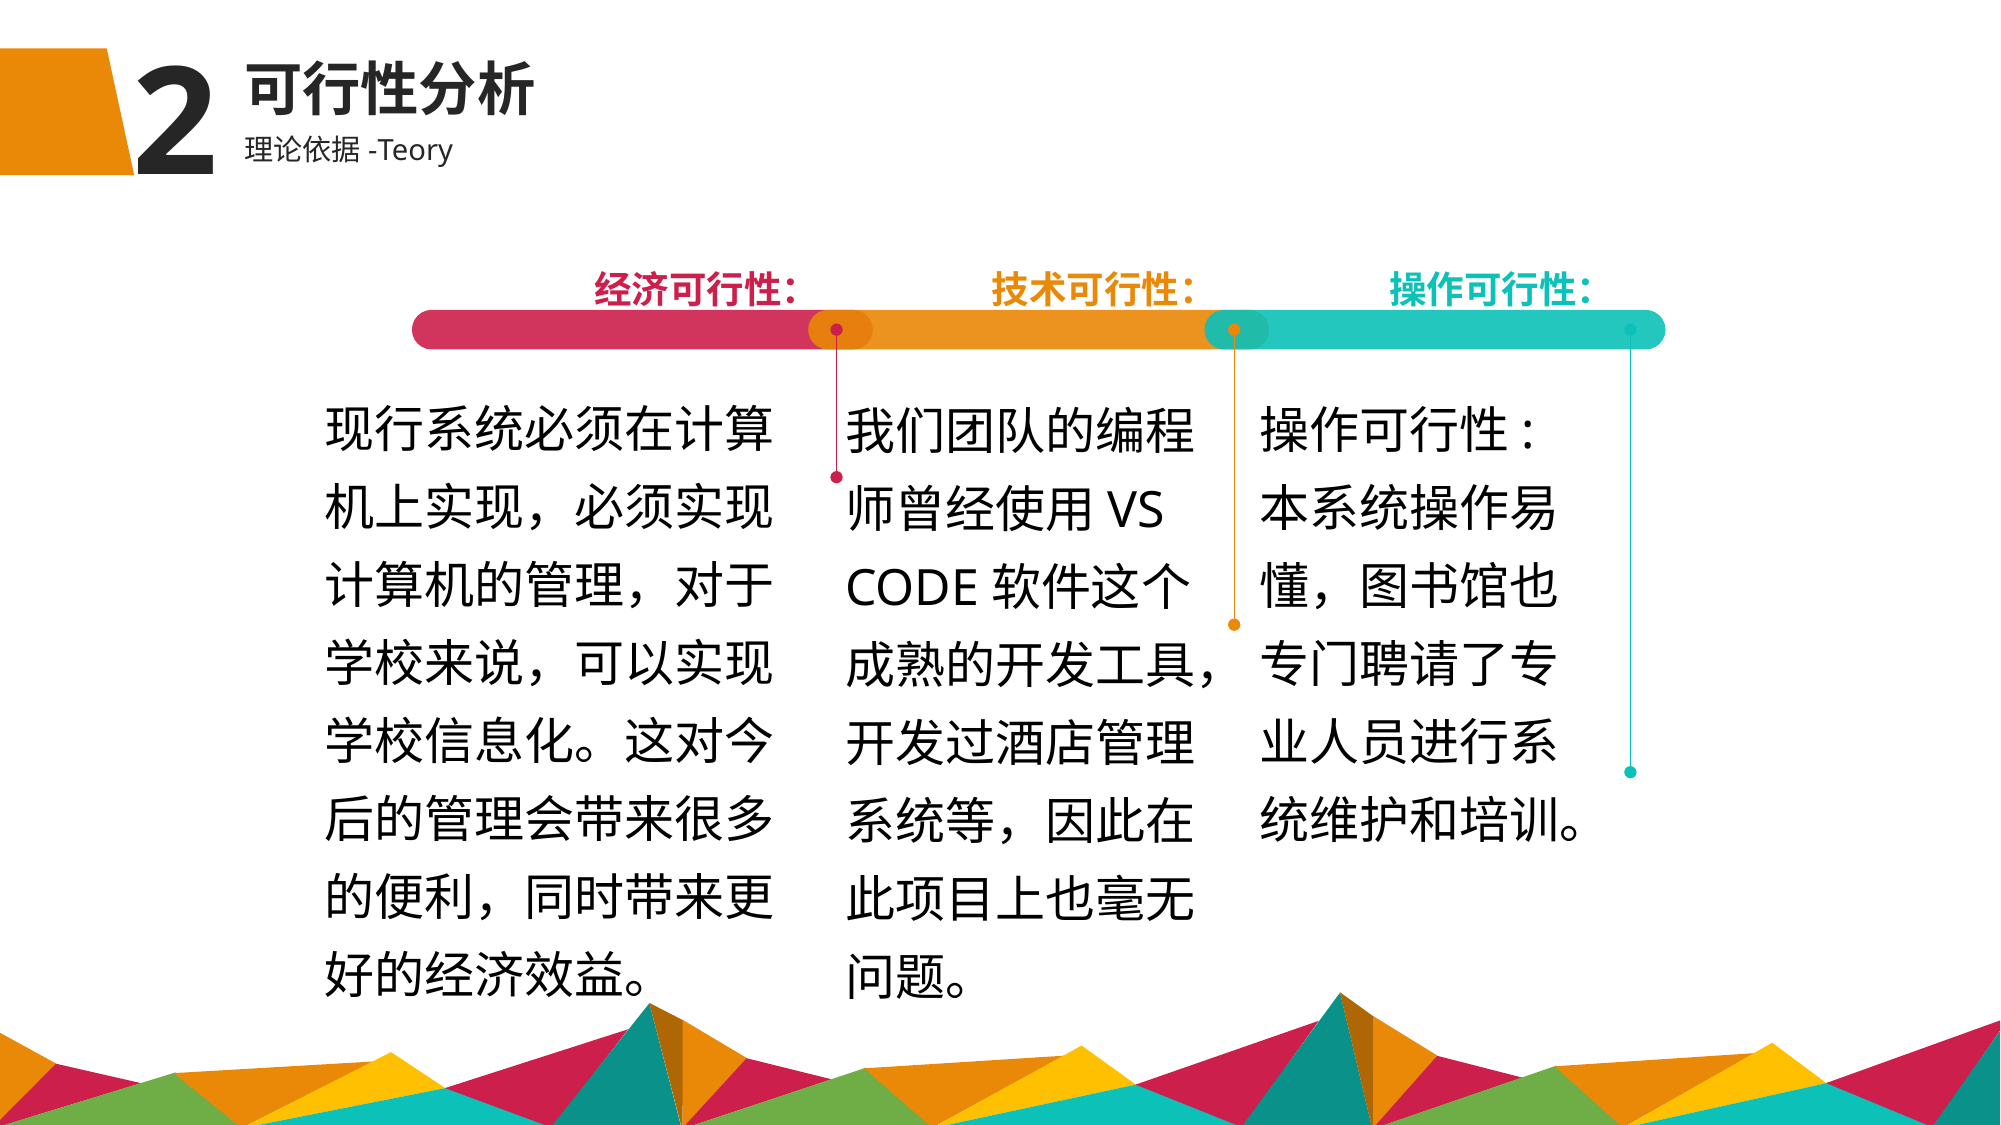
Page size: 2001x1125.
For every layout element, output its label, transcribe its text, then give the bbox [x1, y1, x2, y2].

text_box [1203, 308, 1667, 351]
text_box 操作可行性:本系统操作易懂，图书馆也专门聘请了专业人员进行系统维护和培训。 [1244, 373, 1606, 856]
text_box [807, 308, 1220, 351]
text_box 现行系统必须在计算机上实现，必须实现计算机的管理，对于学校来说，可以实现学校信息化。这对今后的管理会带来很多的便利，同时带来更好的经济效益。 [309, 372, 826, 1011]
text_box 操作可行性： [1374, 235, 1630, 319]
text_box [410, 308, 823, 351]
text_box 我们团队的编程师曾经使用VS CODE软件这个成熟的开发工具，开发过酒店管理系统等，因此在此项目上也毫无问题。 [830, 374, 1235, 1043]
text_box 经济可行性： [579, 235, 834, 319]
list 2 [118, 37, 230, 186]
list 理论依据-Teory [229, 128, 748, 186]
text_box 技术可行性： [976, 235, 1232, 319]
list 可行性分析 [229, 53, 748, 128]
